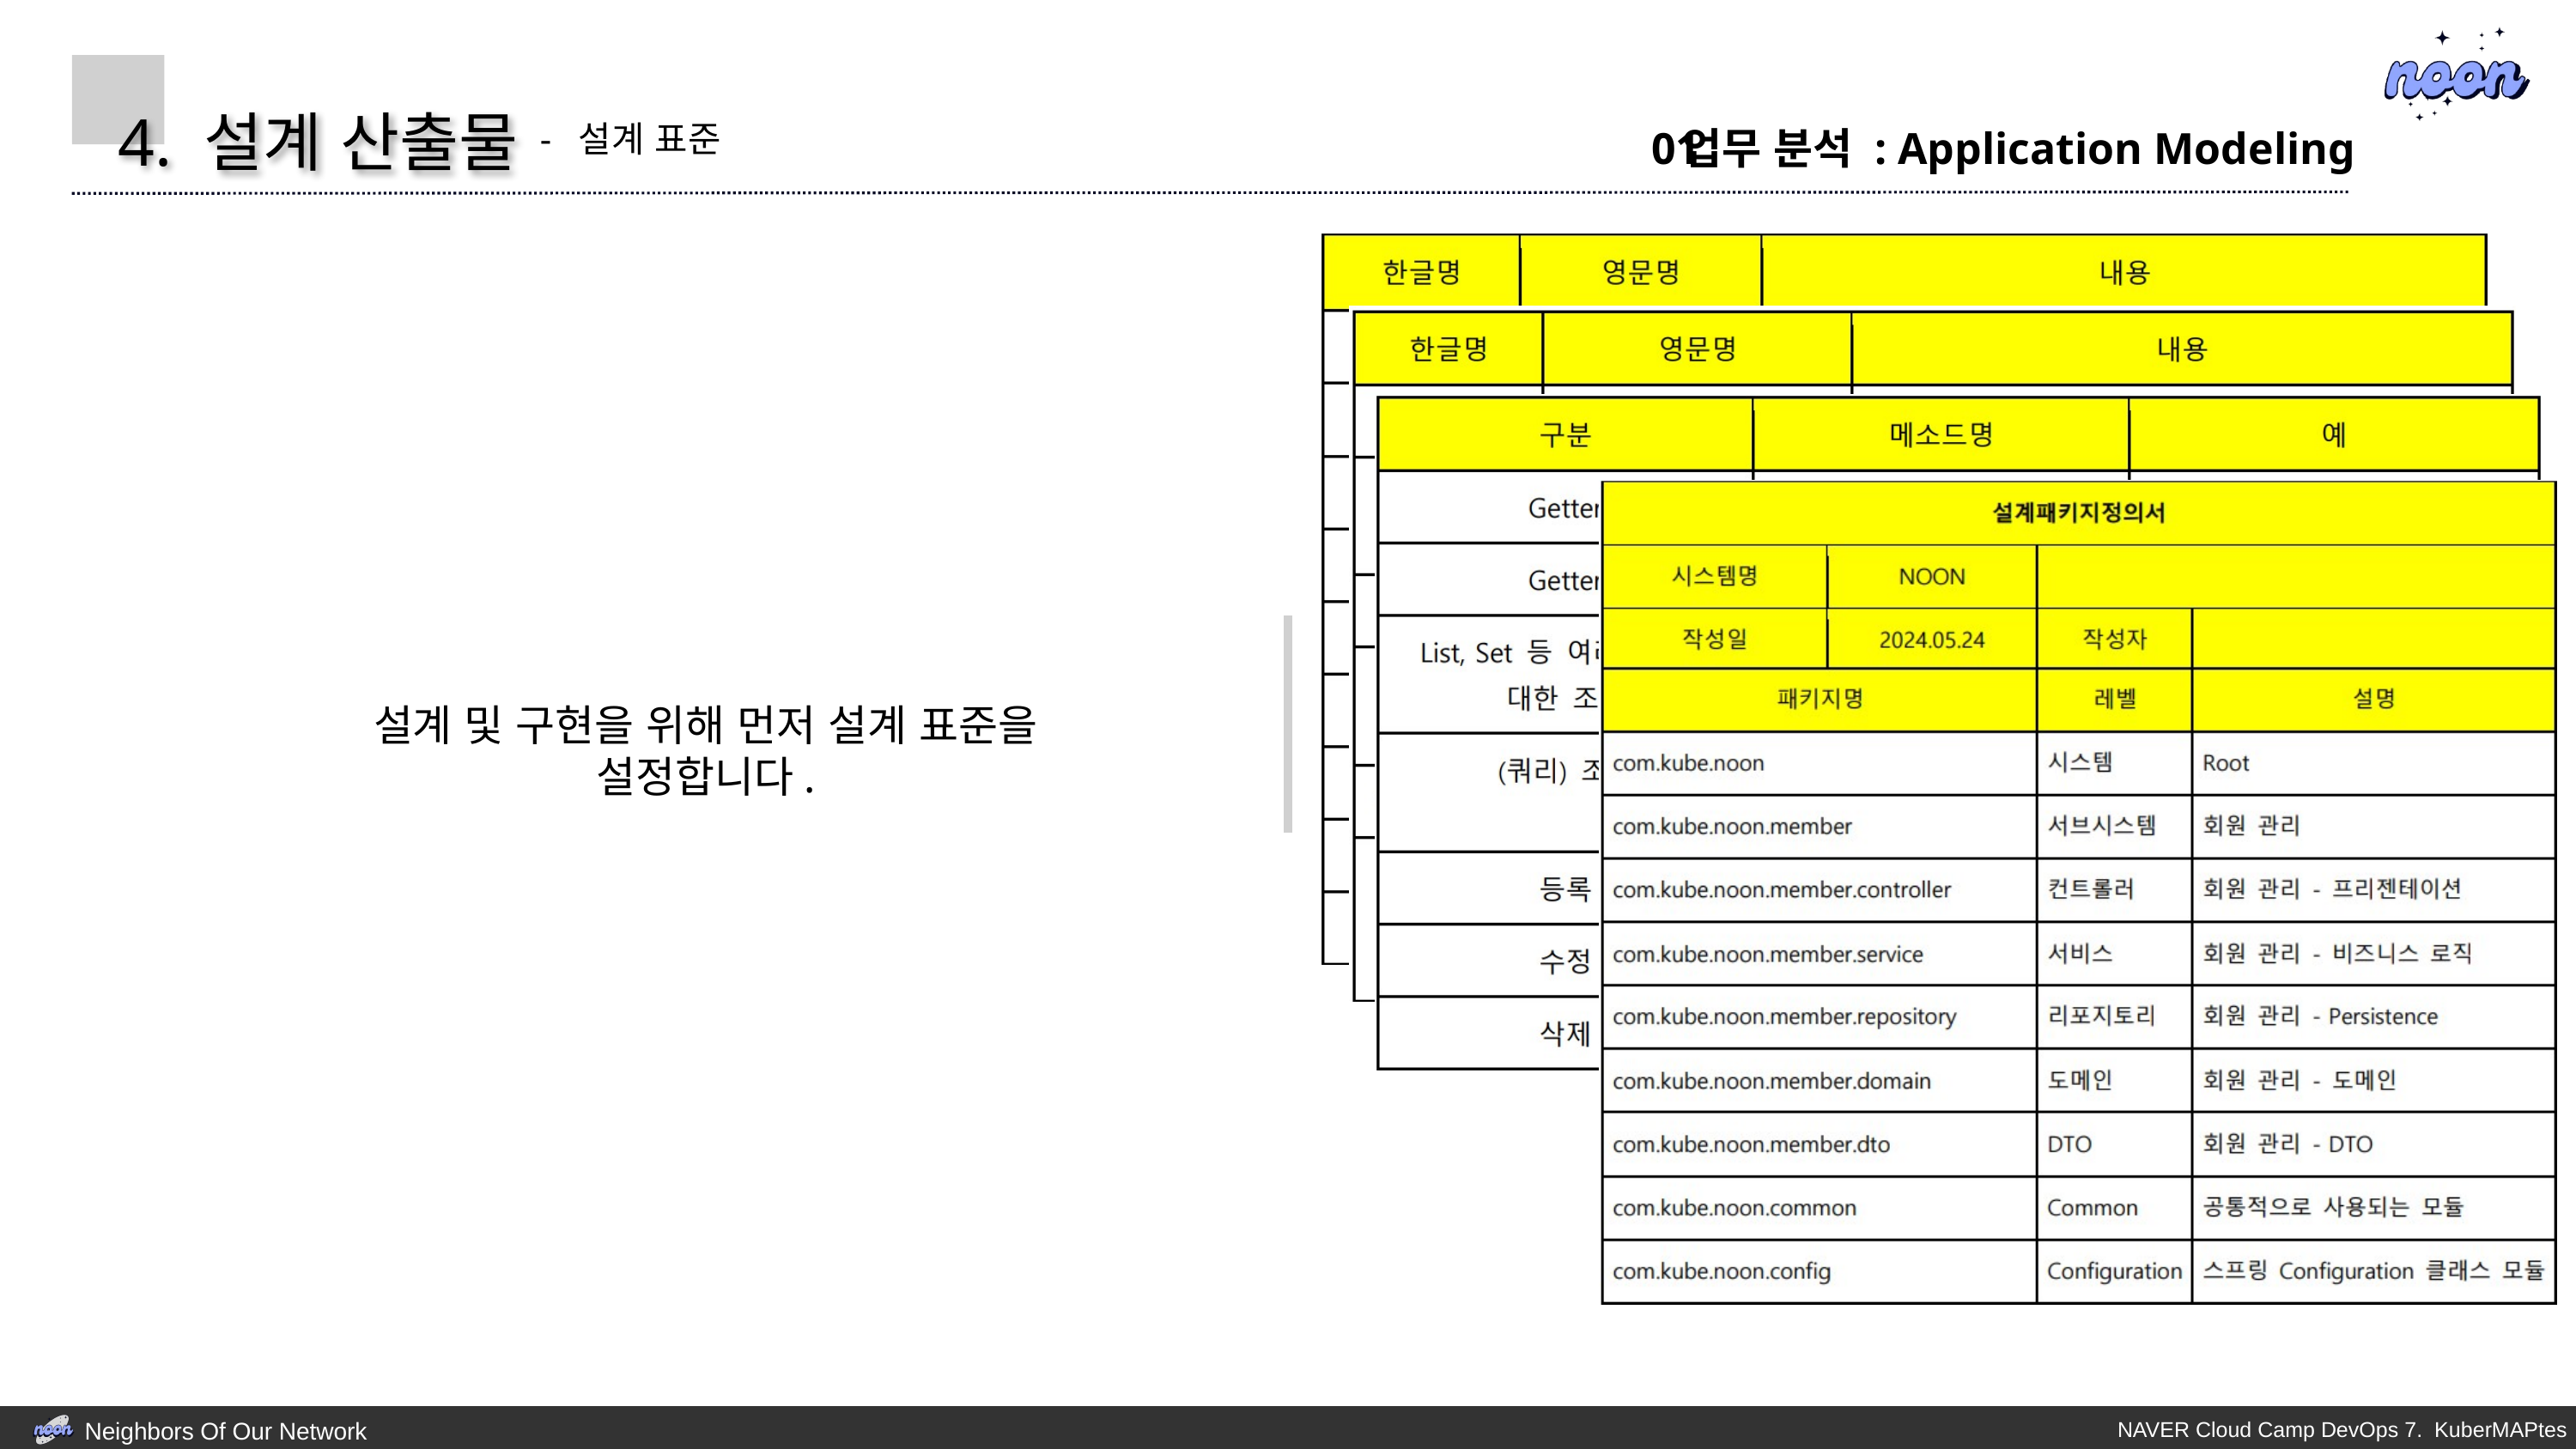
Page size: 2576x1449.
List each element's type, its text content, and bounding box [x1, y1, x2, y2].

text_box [1625, 115, 2334, 181]
text_box 설계 및 구현을 위해 먼저 설계 표준을 설정합니다. [203, 691, 1145, 808]
picture [1321, 233, 2557, 1305]
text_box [0, 1405, 2576, 1449]
text_box [70, 53, 166, 146]
text_box - 설계 표준 [683, 110, 734, 166]
picture [2372, 17, 2543, 126]
text_box 4. 설계 산출물 [118, 102, 674, 190]
